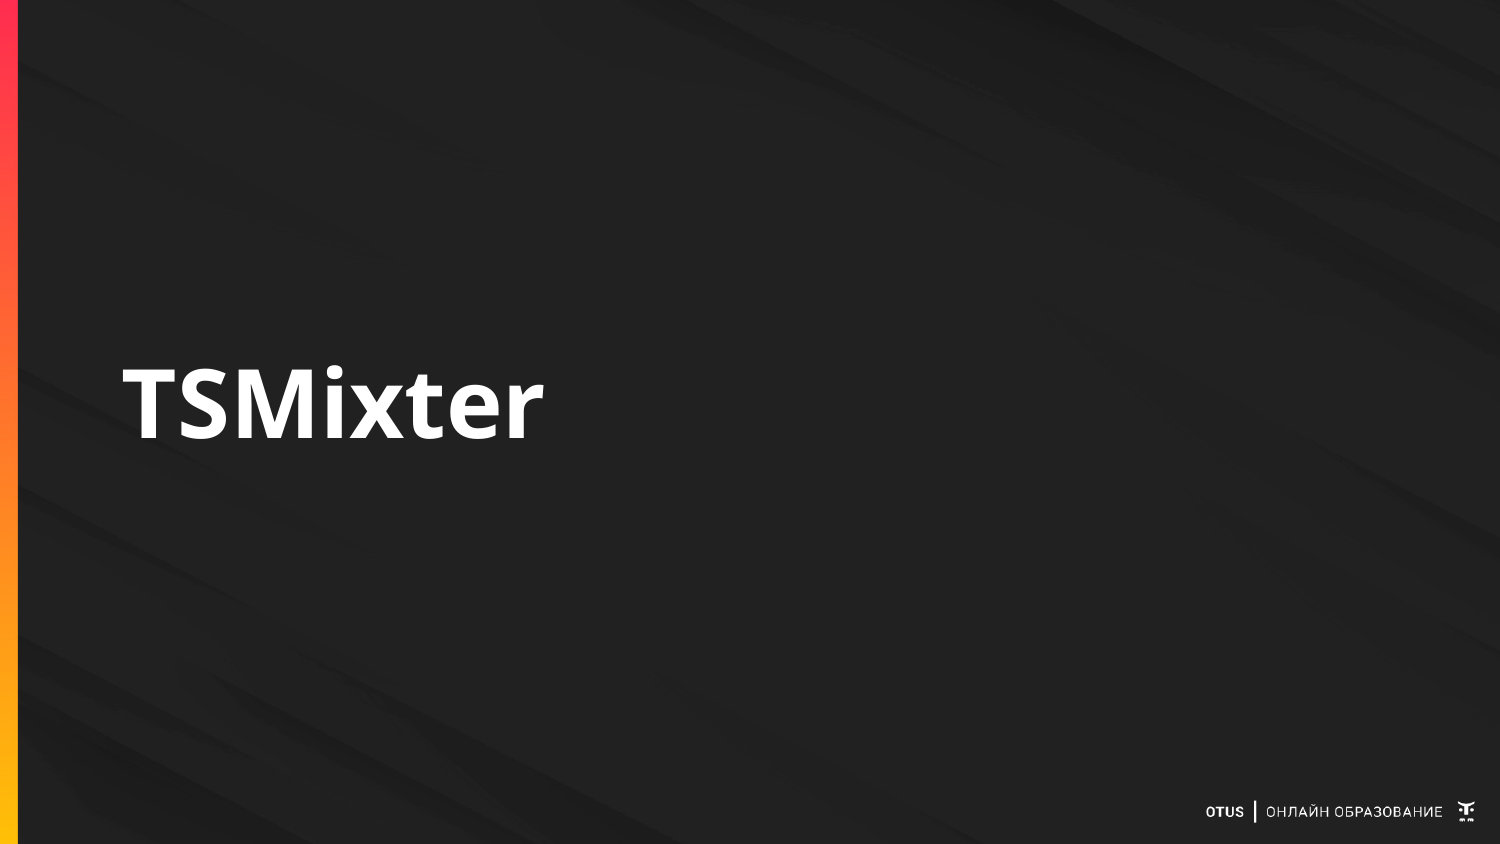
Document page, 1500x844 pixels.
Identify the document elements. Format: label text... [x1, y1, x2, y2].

title TSMixter [106, 65, 1371, 737]
picture [0, 0, 1500, 844]
